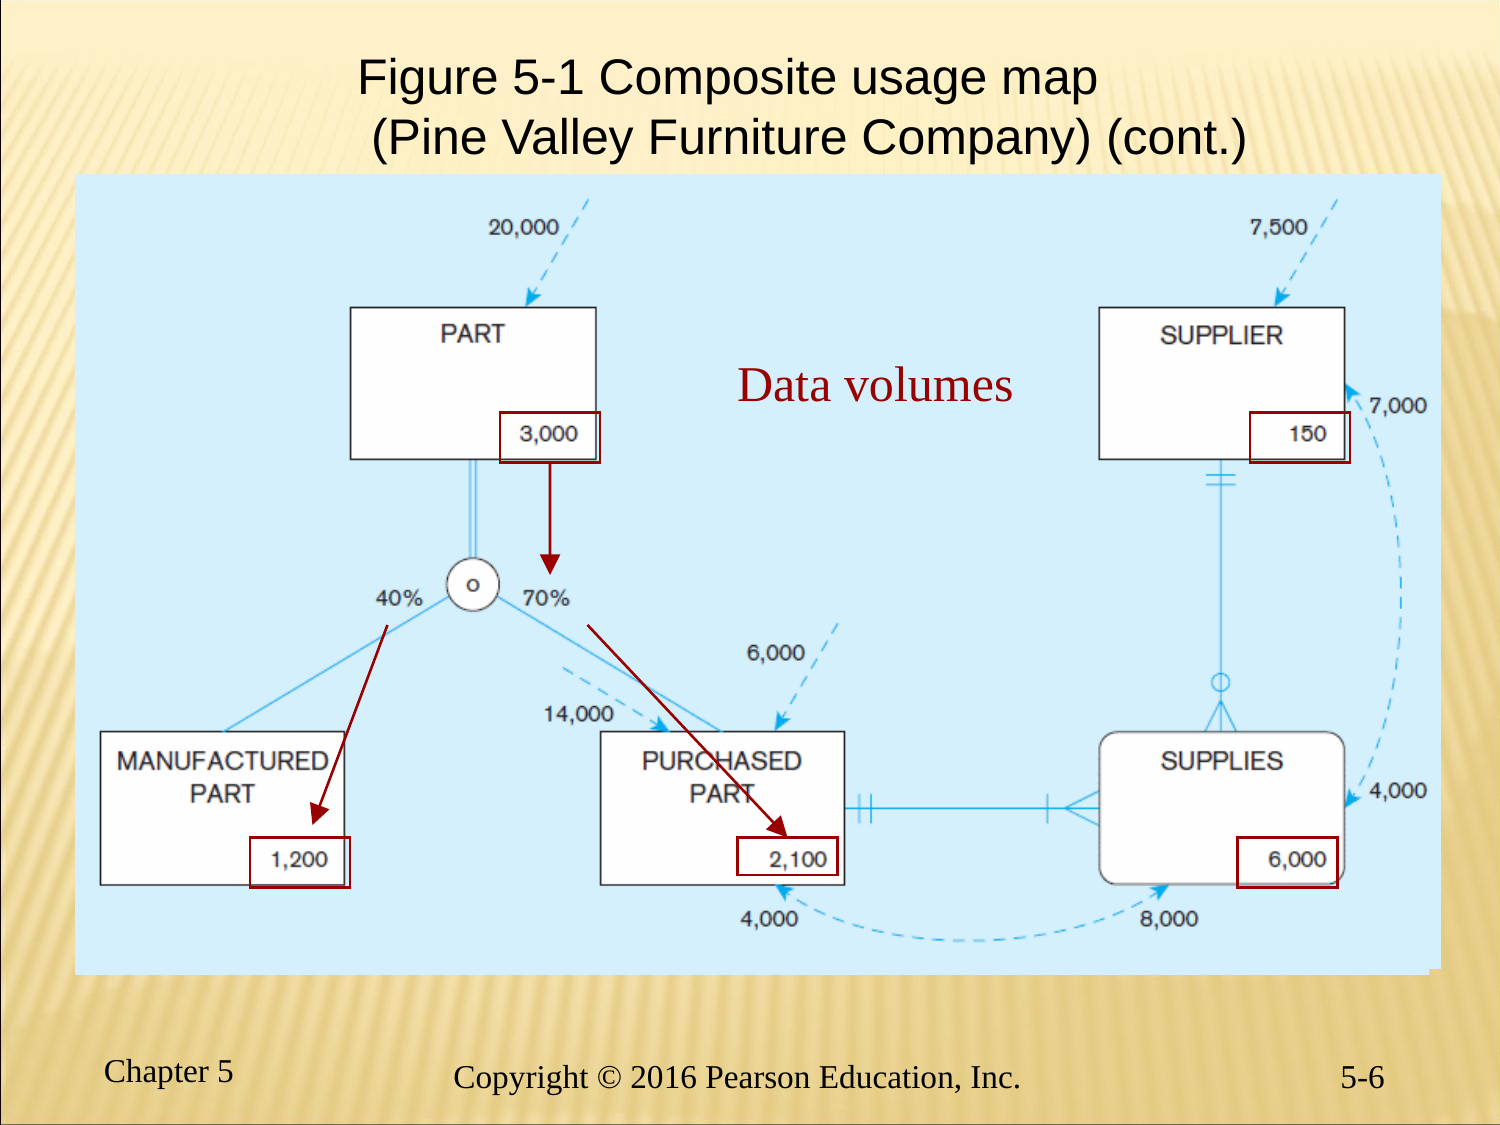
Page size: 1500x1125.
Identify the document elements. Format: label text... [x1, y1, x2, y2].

picture [0, 0, 1500, 1125]
text_box Figure 5-1 Composite usage map (Pine Valley Furniture Company) (cont.) [342, 37, 1264, 172]
